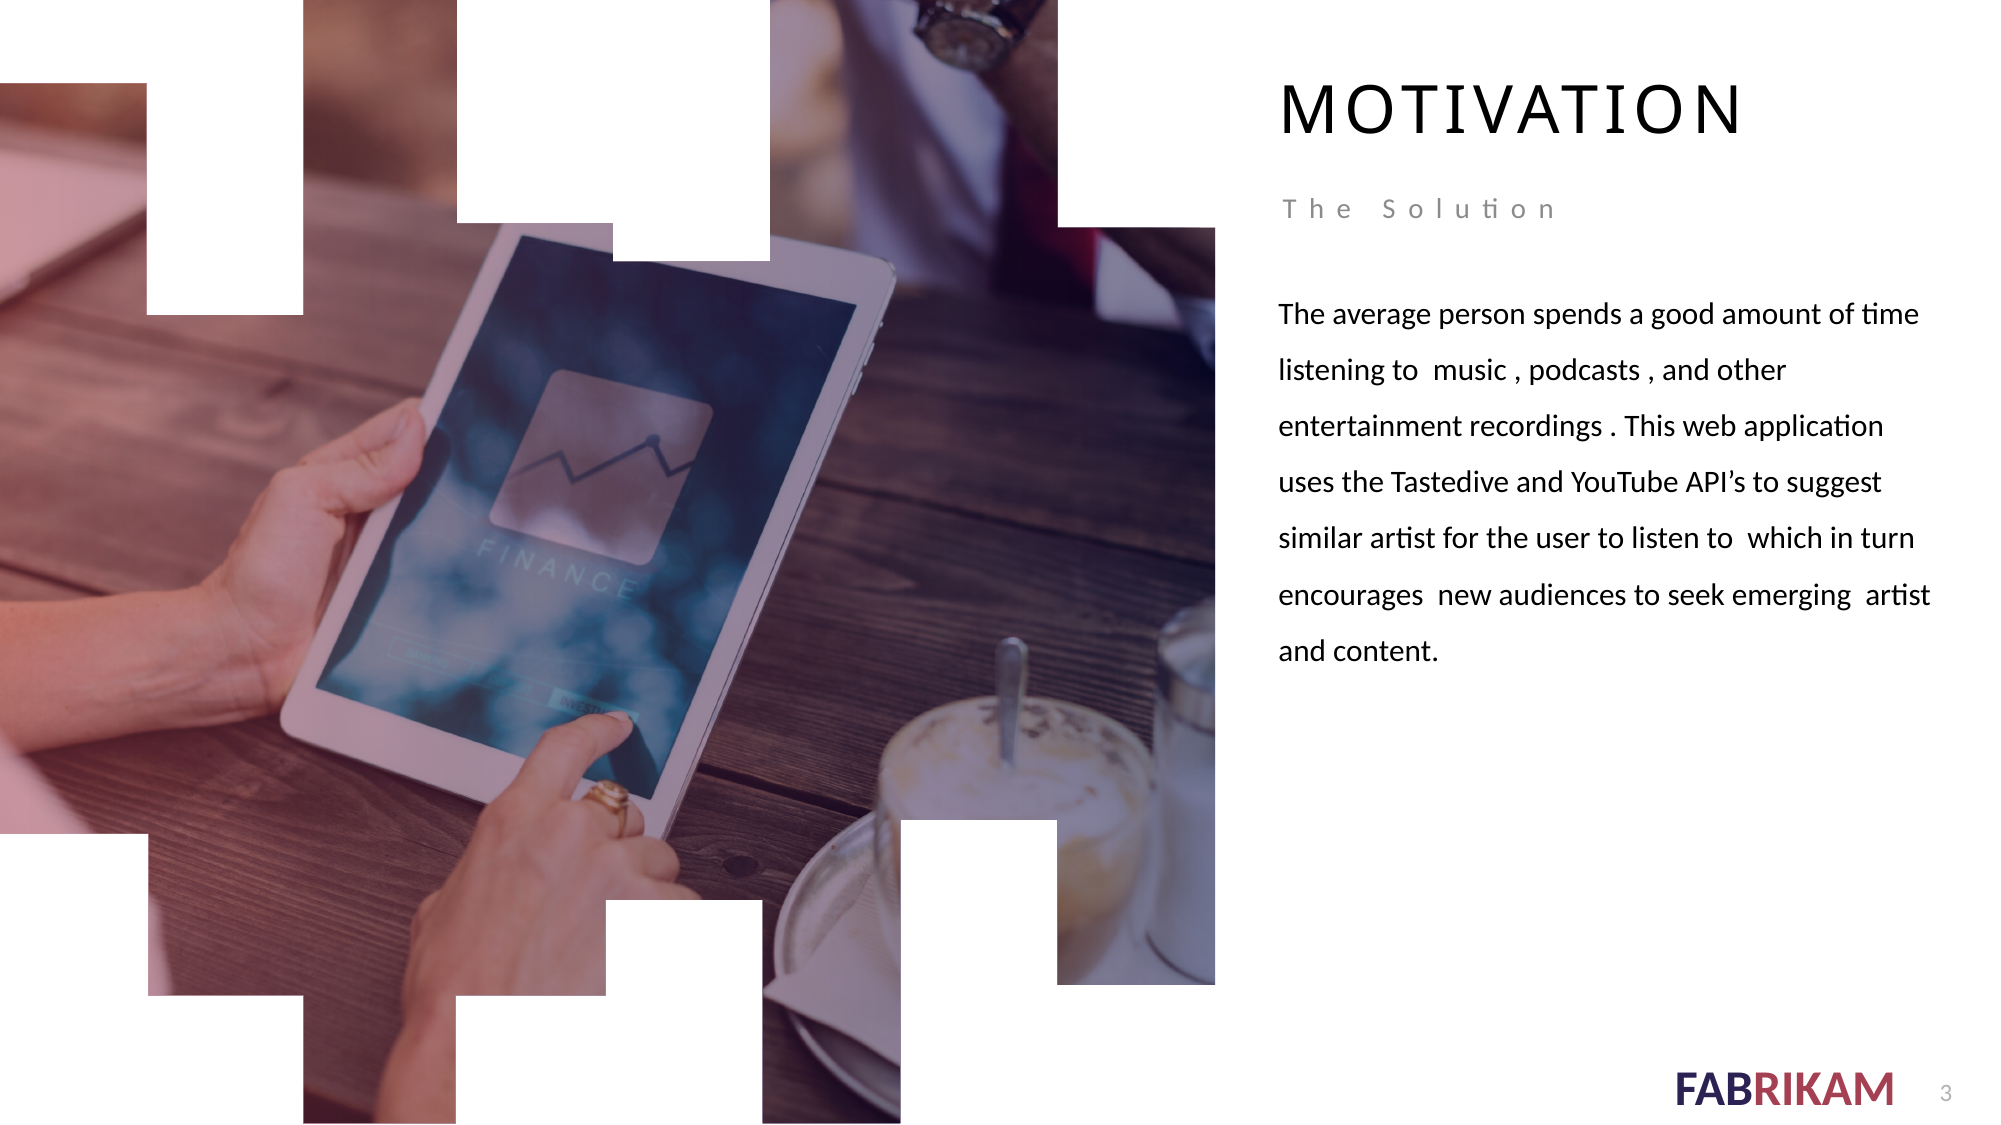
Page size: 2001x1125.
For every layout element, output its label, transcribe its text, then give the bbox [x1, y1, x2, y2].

title Motivation [1278, 59, 1938, 154]
list The average person spends a good amount of time listening to music , podcasts , and other entertainment recordings . This web application uses the Tastedive and YouTube API’s to suggest similar artist for the user to listen to which in turn encourages new audiences to seek emerging artist and content. [1278, 266, 1938, 1066]
picture [0, 0, 1216, 1124]
list The Solution [1282, 164, 1938, 232]
slide_number 3 [1894, 1061, 1968, 1121]
